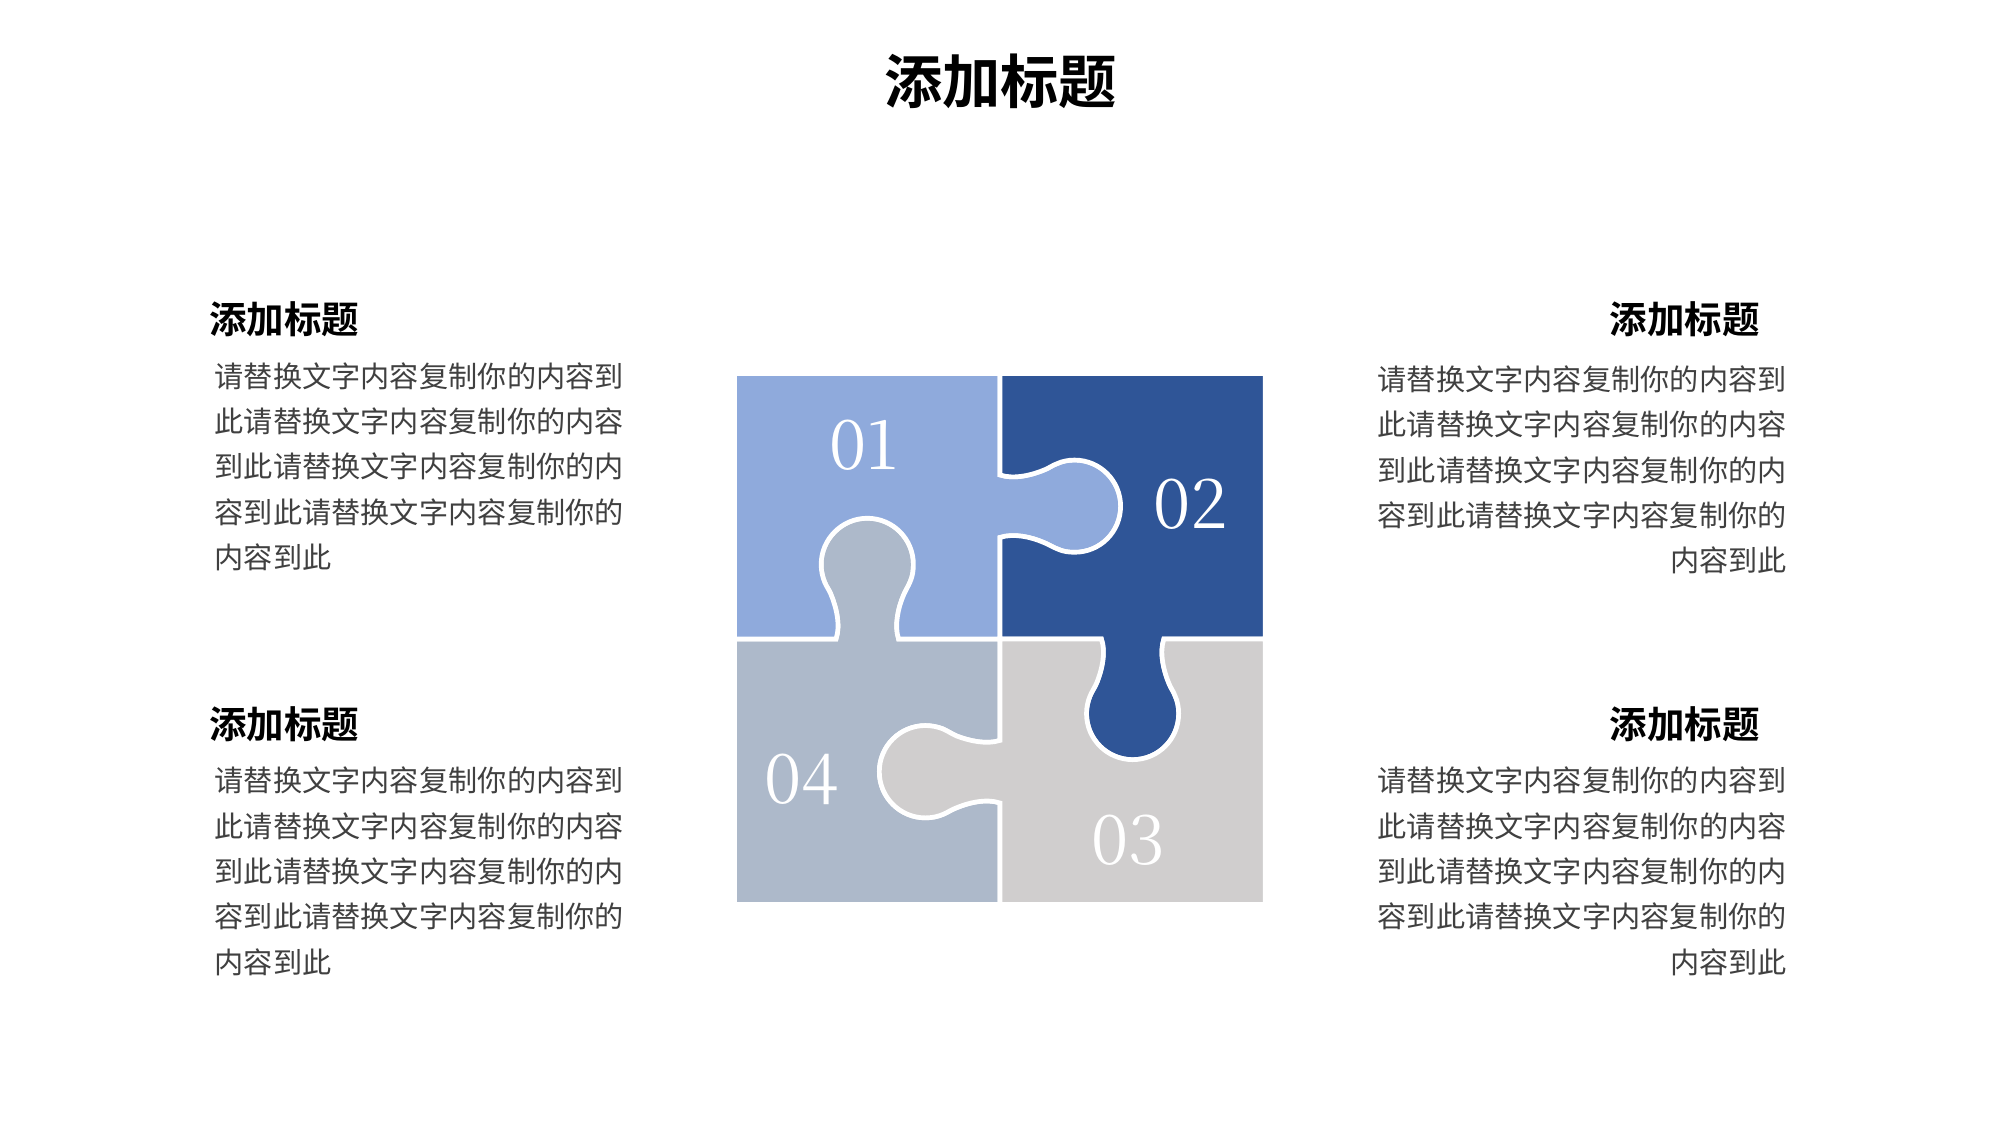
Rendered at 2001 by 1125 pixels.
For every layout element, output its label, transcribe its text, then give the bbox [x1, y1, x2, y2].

text_box 添加标题 [0, 38, 2000, 123]
text_box 请替换文字内容复制你的内容到此请替换文字内容复制你的内容到此请替换文字内容复制你的内容到此请替换文字内容复制你的内容到此 [1355, 742, 1807, 990]
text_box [194, 290, 1806, 905]
text_box 请替换文字内容复制你的内容到此请替换文字内容复制你的内容到此请替换文字内容复制你的内容到此请替换文字内容复制你的内容到此 [194, 905, 646, 990]
